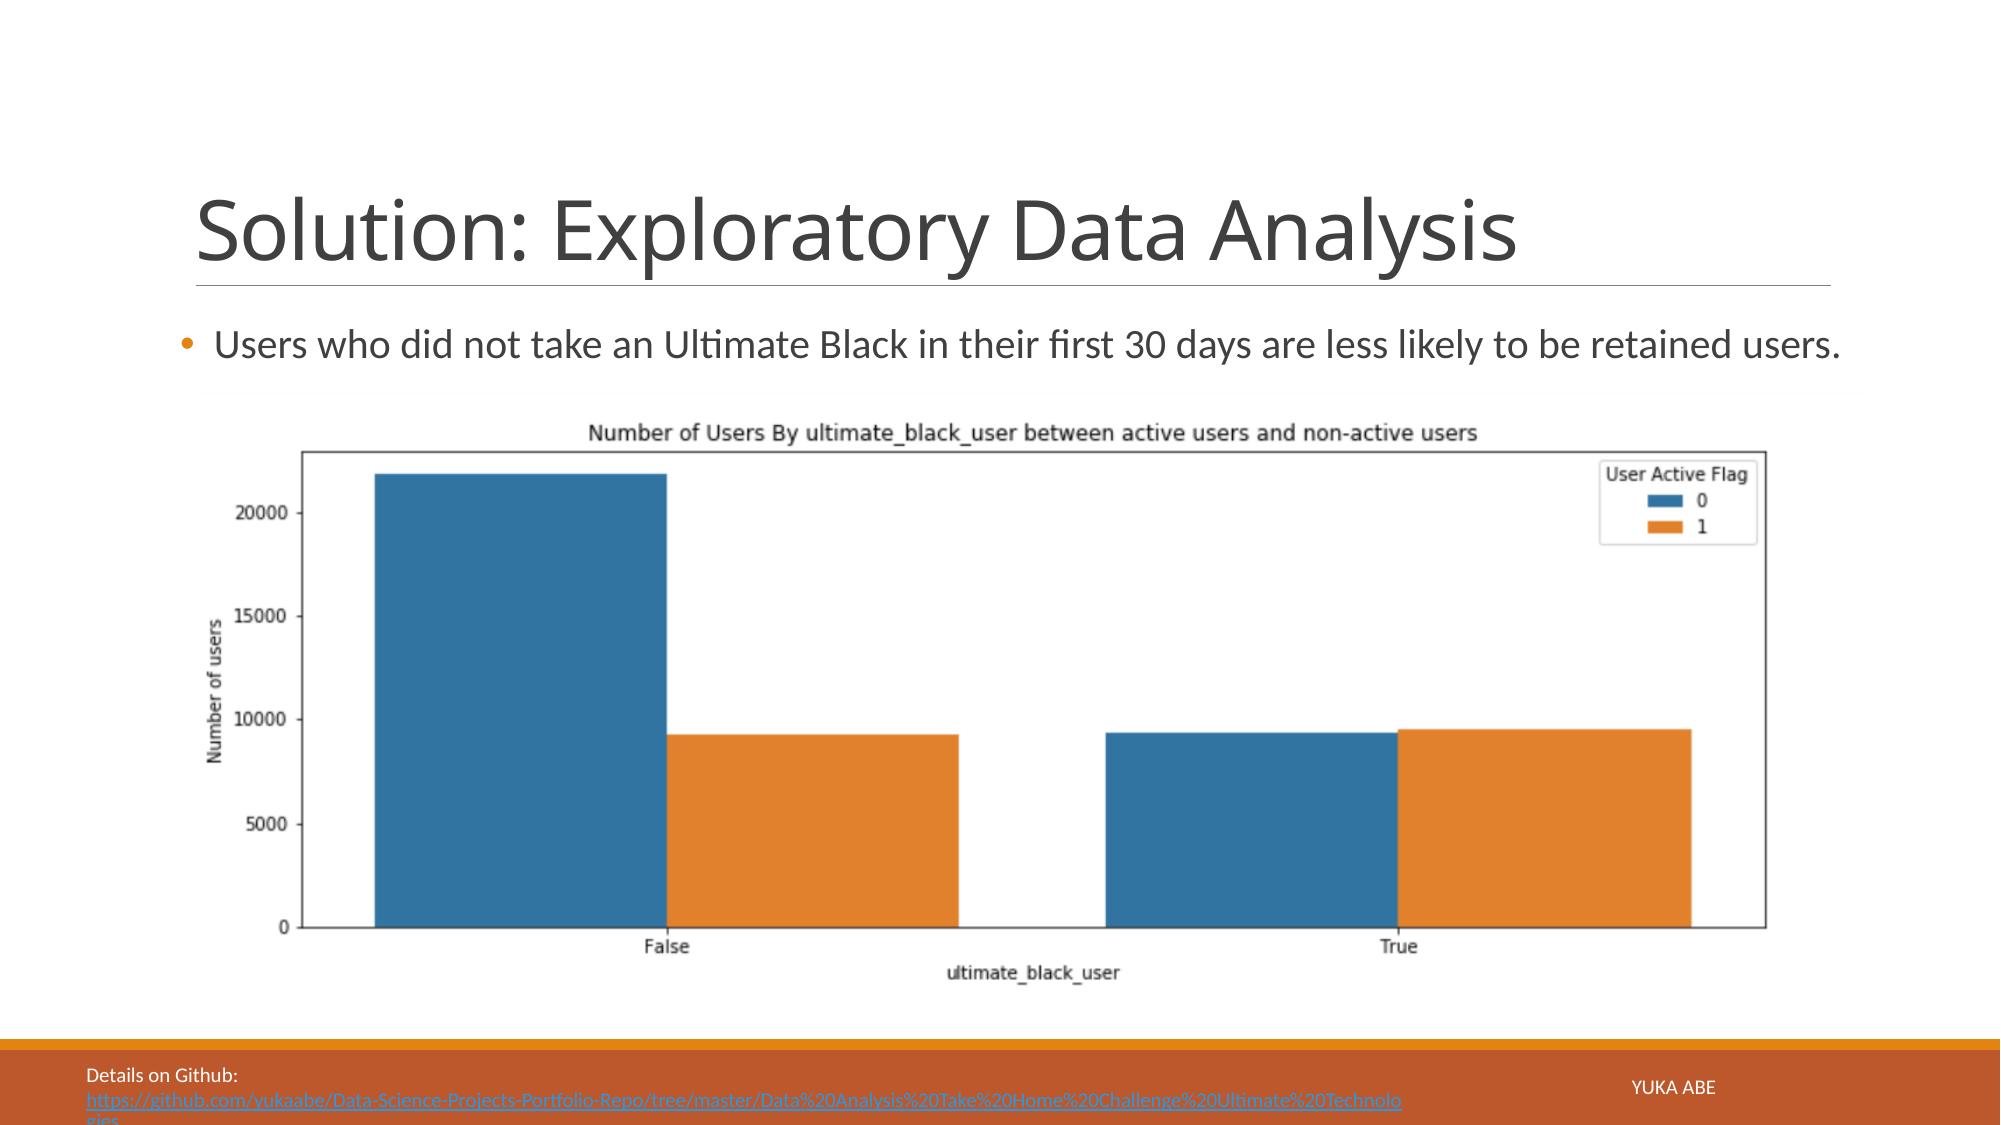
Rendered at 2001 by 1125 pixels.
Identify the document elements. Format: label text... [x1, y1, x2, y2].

text_box Users who did not take an Ultimate Black in their first 30 days are less likely to be retained users. [180, 315, 1918, 955]
title Solution: Exploratory Data Analysis [180, 47, 1830, 285]
footer YUKA ABE [1278, 1055, 2000, 1116]
picture [200, 389, 1863, 1009]
